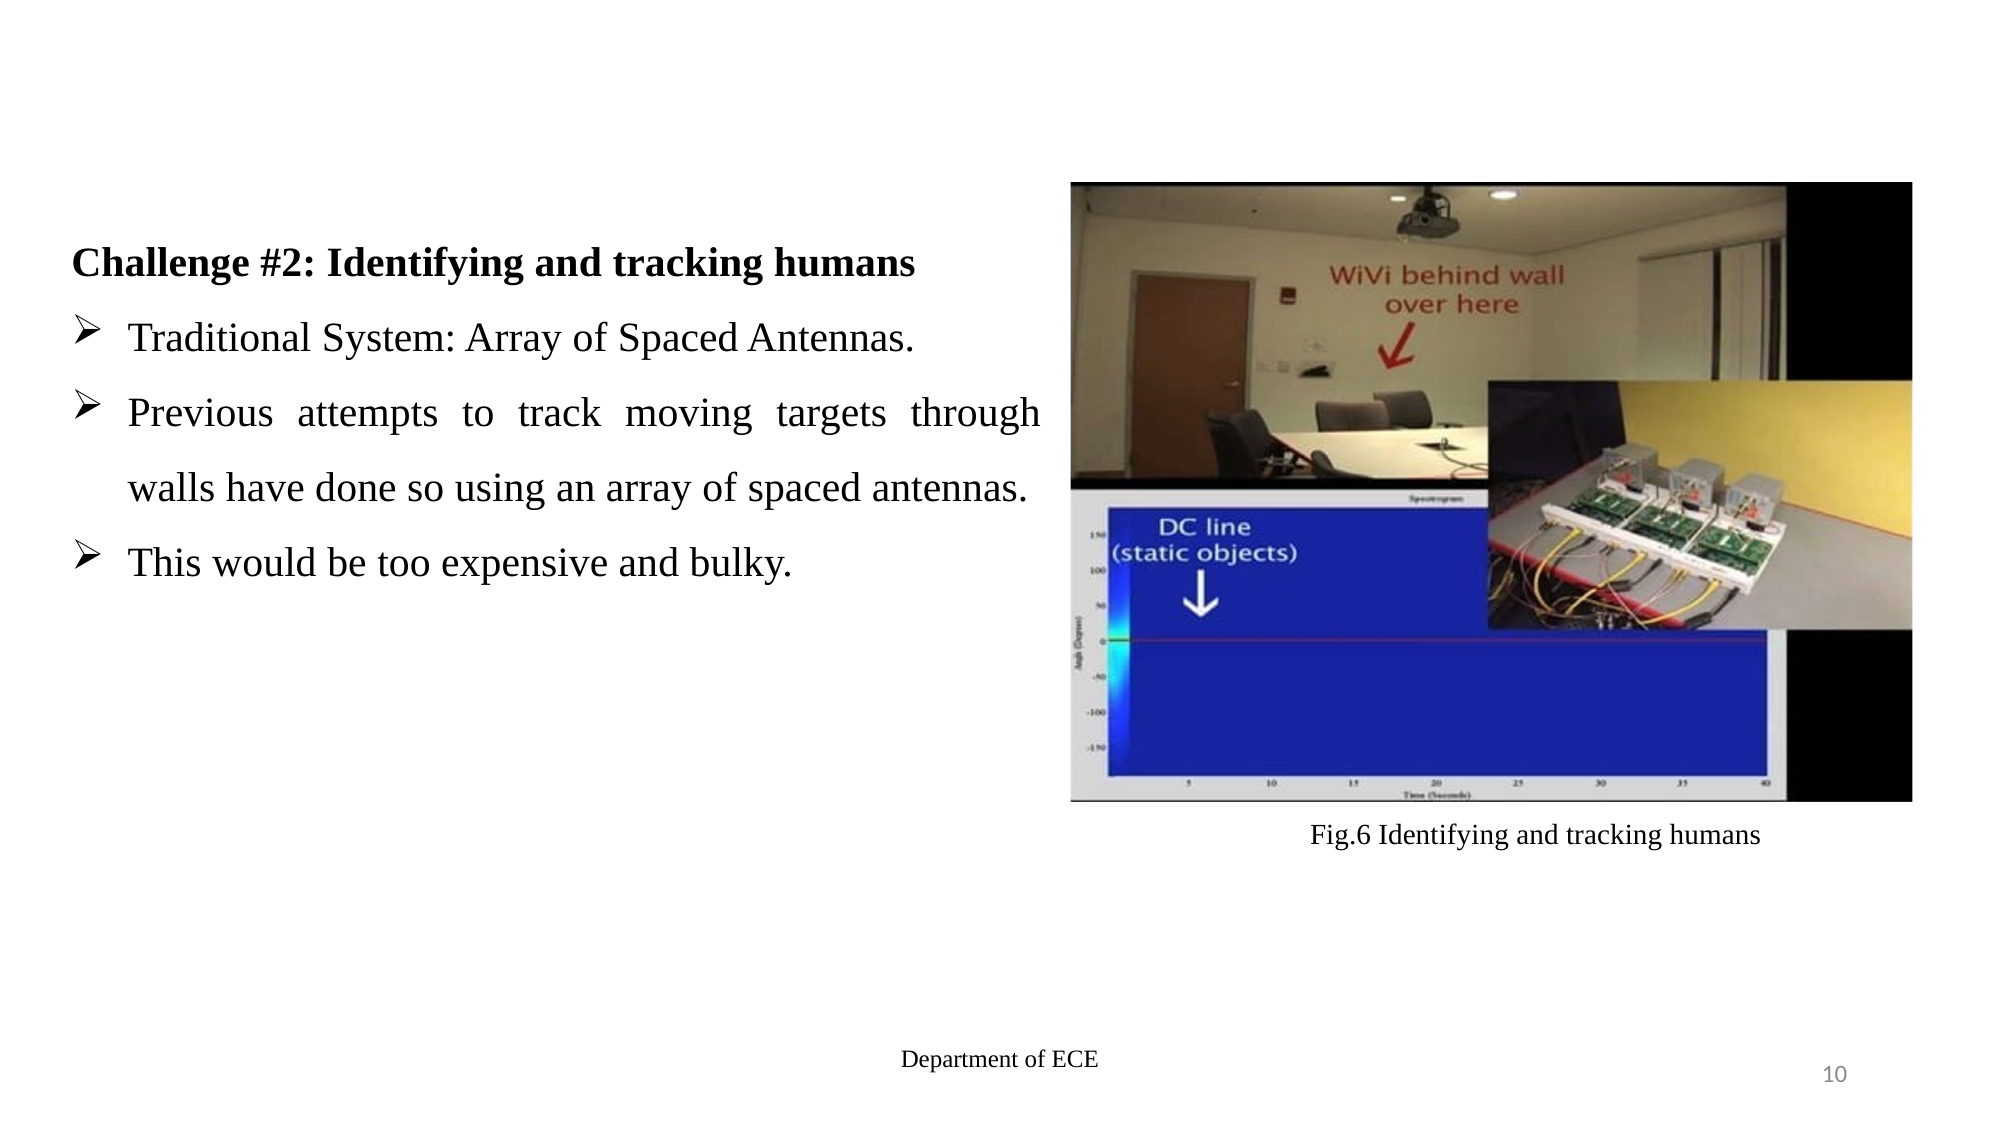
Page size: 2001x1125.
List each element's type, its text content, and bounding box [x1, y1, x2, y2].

slide_number 10 [1412, 1042, 1863, 1103]
text_box Fig.6 Identifying and tracking humans [1295, 807, 1777, 858]
footer Department of ECE [662, 1042, 1338, 1103]
picture [1070, 182, 1913, 802]
text_box Challenge #2: Identifying and tracking humans Traditional System: Array of Spaced Antennas. Previous attempts to track moving targets through walls have done so using an array of spaced antennas. This would be too expensive and bulky. [56, 202, 1057, 592]
